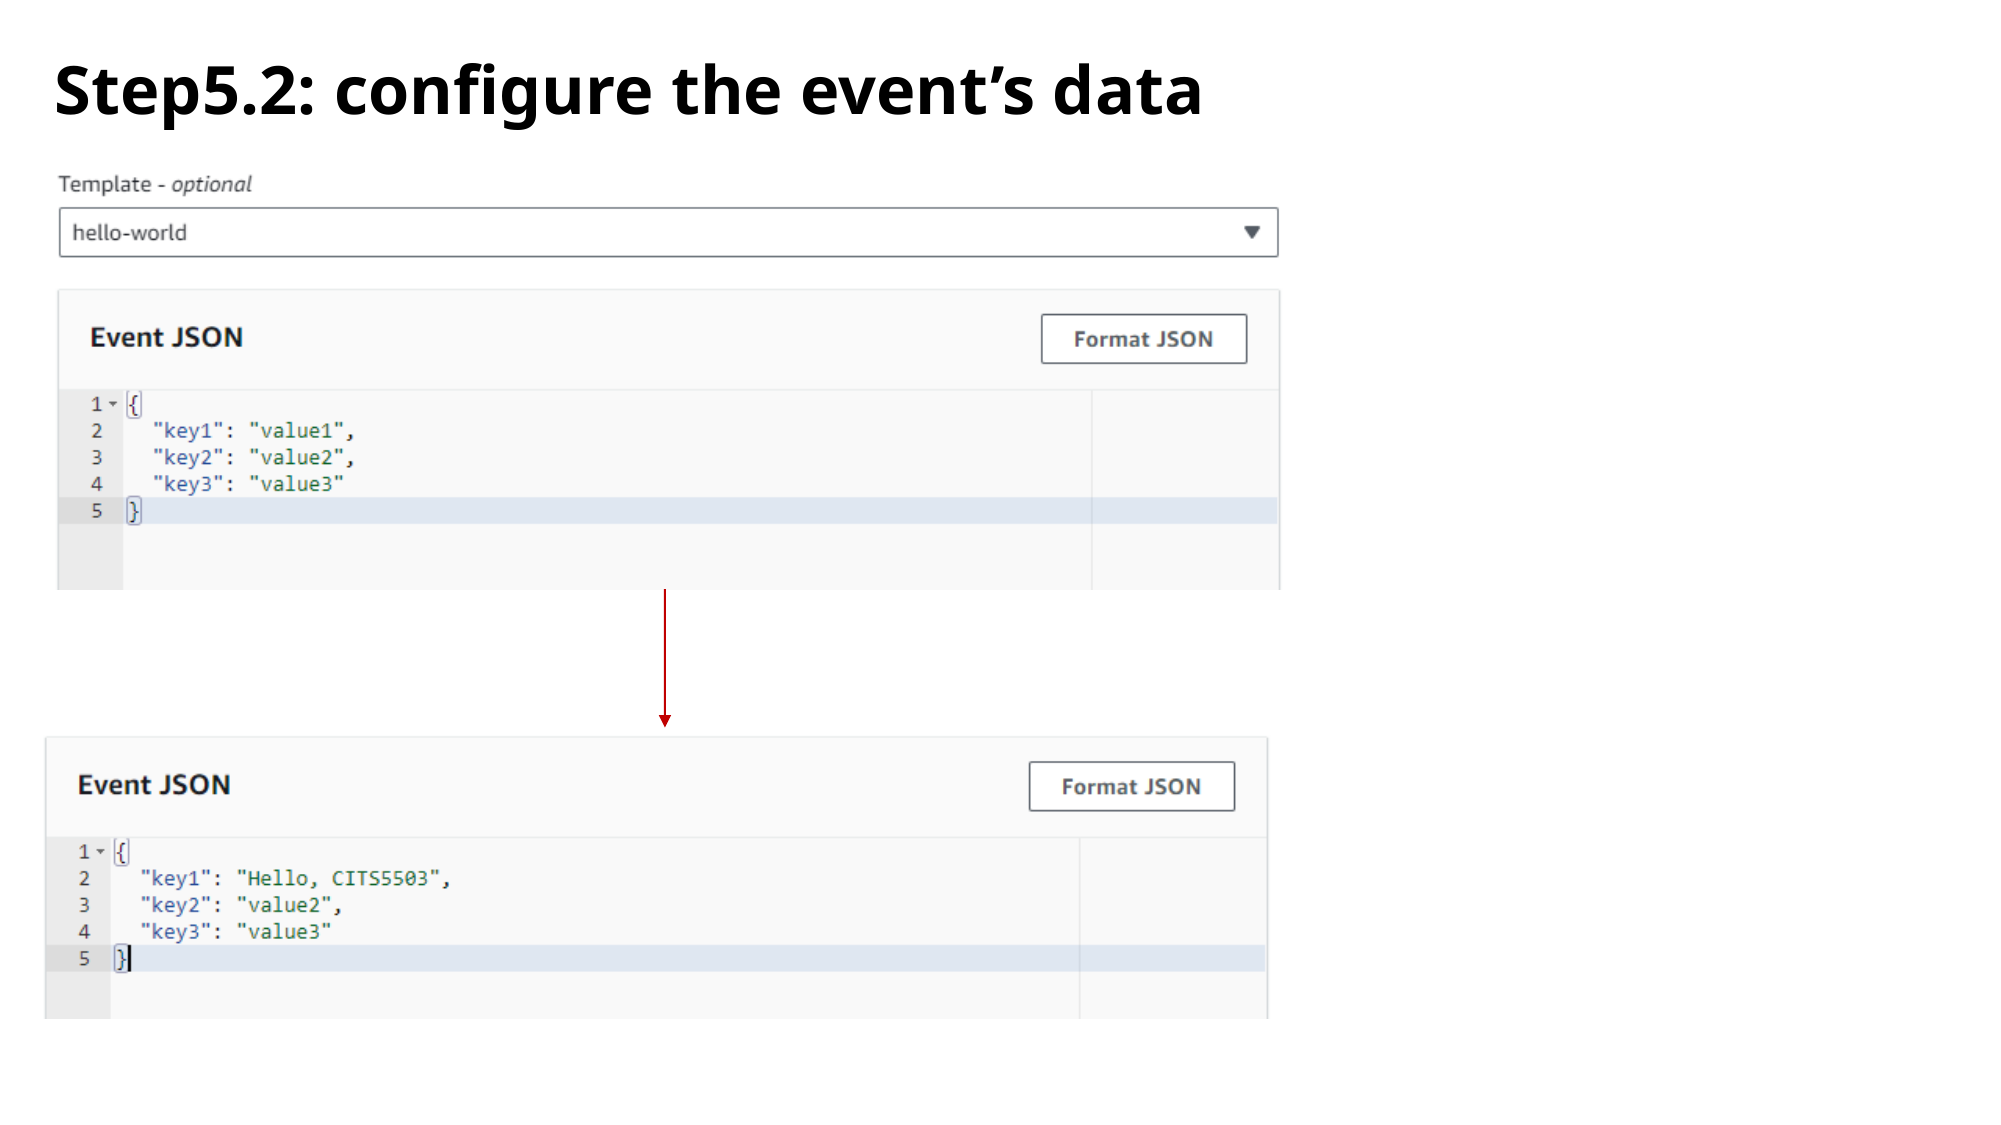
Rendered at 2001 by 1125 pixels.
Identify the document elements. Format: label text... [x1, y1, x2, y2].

picture [39, 162, 1290, 590]
picture [39, 727, 1281, 1019]
title Step5.2: configure the event’s data [39, 24, 1597, 163]
